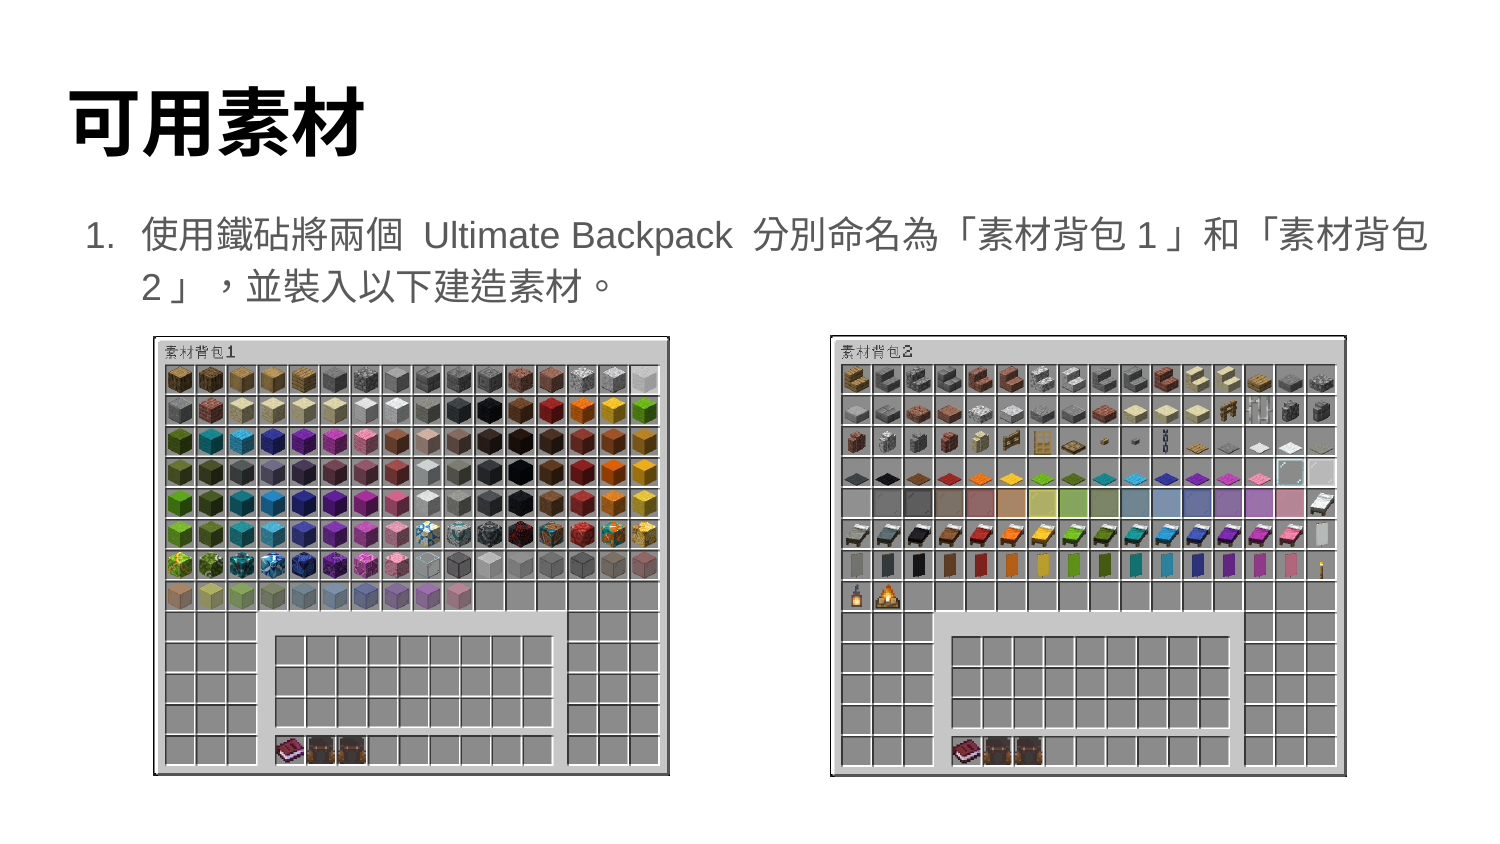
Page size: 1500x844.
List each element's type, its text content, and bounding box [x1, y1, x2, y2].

title 可用素材 [51, 72, 1449, 167]
list 使用鐵砧將兩個 Ultimate Backpack 分別命名為「素材背包1」和「素材背包2」，並裝入以下建造素材。 [51, 189, 1449, 750]
picture [153, 335, 670, 777]
picture [830, 335, 1347, 777]
